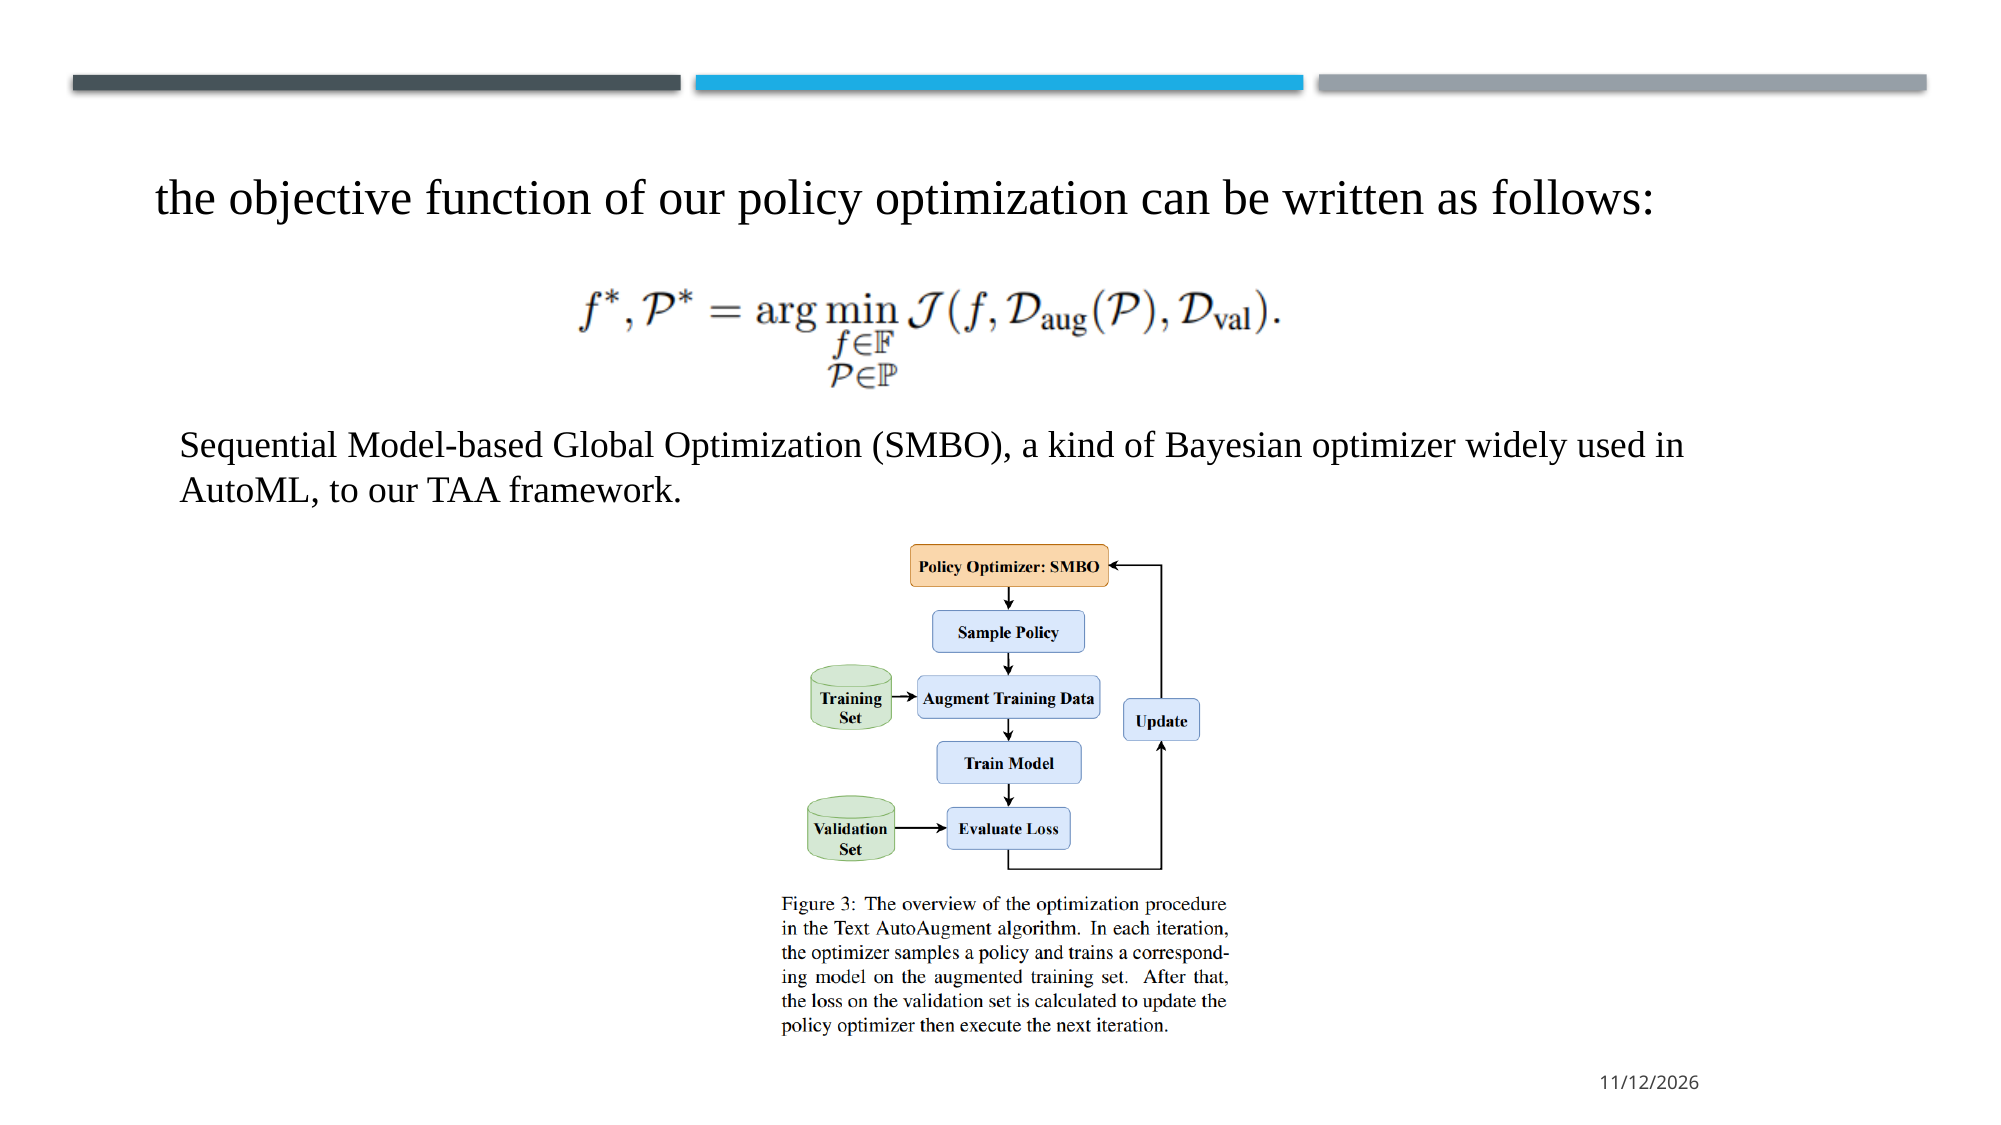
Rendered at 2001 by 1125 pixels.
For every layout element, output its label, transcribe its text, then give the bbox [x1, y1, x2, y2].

picture [747, 517, 1238, 1054]
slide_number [1247, 1053, 1715, 1114]
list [539, 232, 1310, 413]
text_box the objective function of our policy optimization can be written as follows: [140, 156, 1846, 232]
text_box Sequential Model-based Global Optimization (SMBO), a kind of Bayesian optimizer widely used in AutoML, to our TAA framework. [164, 412, 1836, 517]
